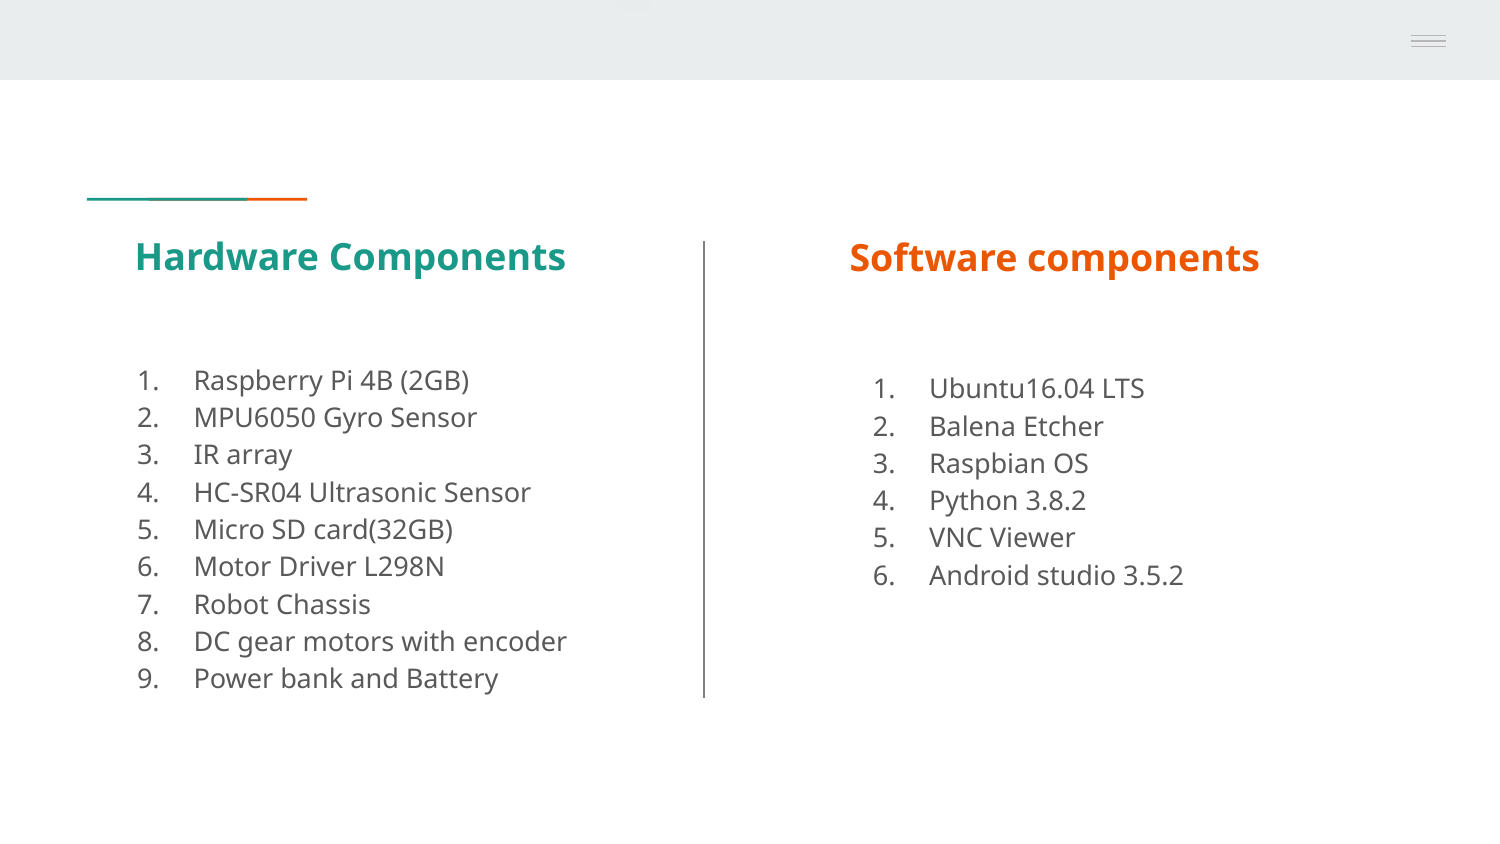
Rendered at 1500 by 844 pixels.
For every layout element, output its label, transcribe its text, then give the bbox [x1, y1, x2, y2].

title Hardware Components [119, 218, 738, 307]
list Raspberry Pi 4B (2GB) MPU6050 Gyro Sensor IR array HC-SR04 Ultrasonic Sensor Micro SD card(32GB) Motor Driver L298N Robot Chassis DC gear motors with encoder Power bank and Battery [98, 343, 718, 715]
text_box Software components [834, 218, 1453, 307]
list Ubuntu16.04 LTS Balena Etcher Raspbian OS Python 3.8.2 VNC Viewer Android studio 3.5.2 [834, 351, 1454, 723]
